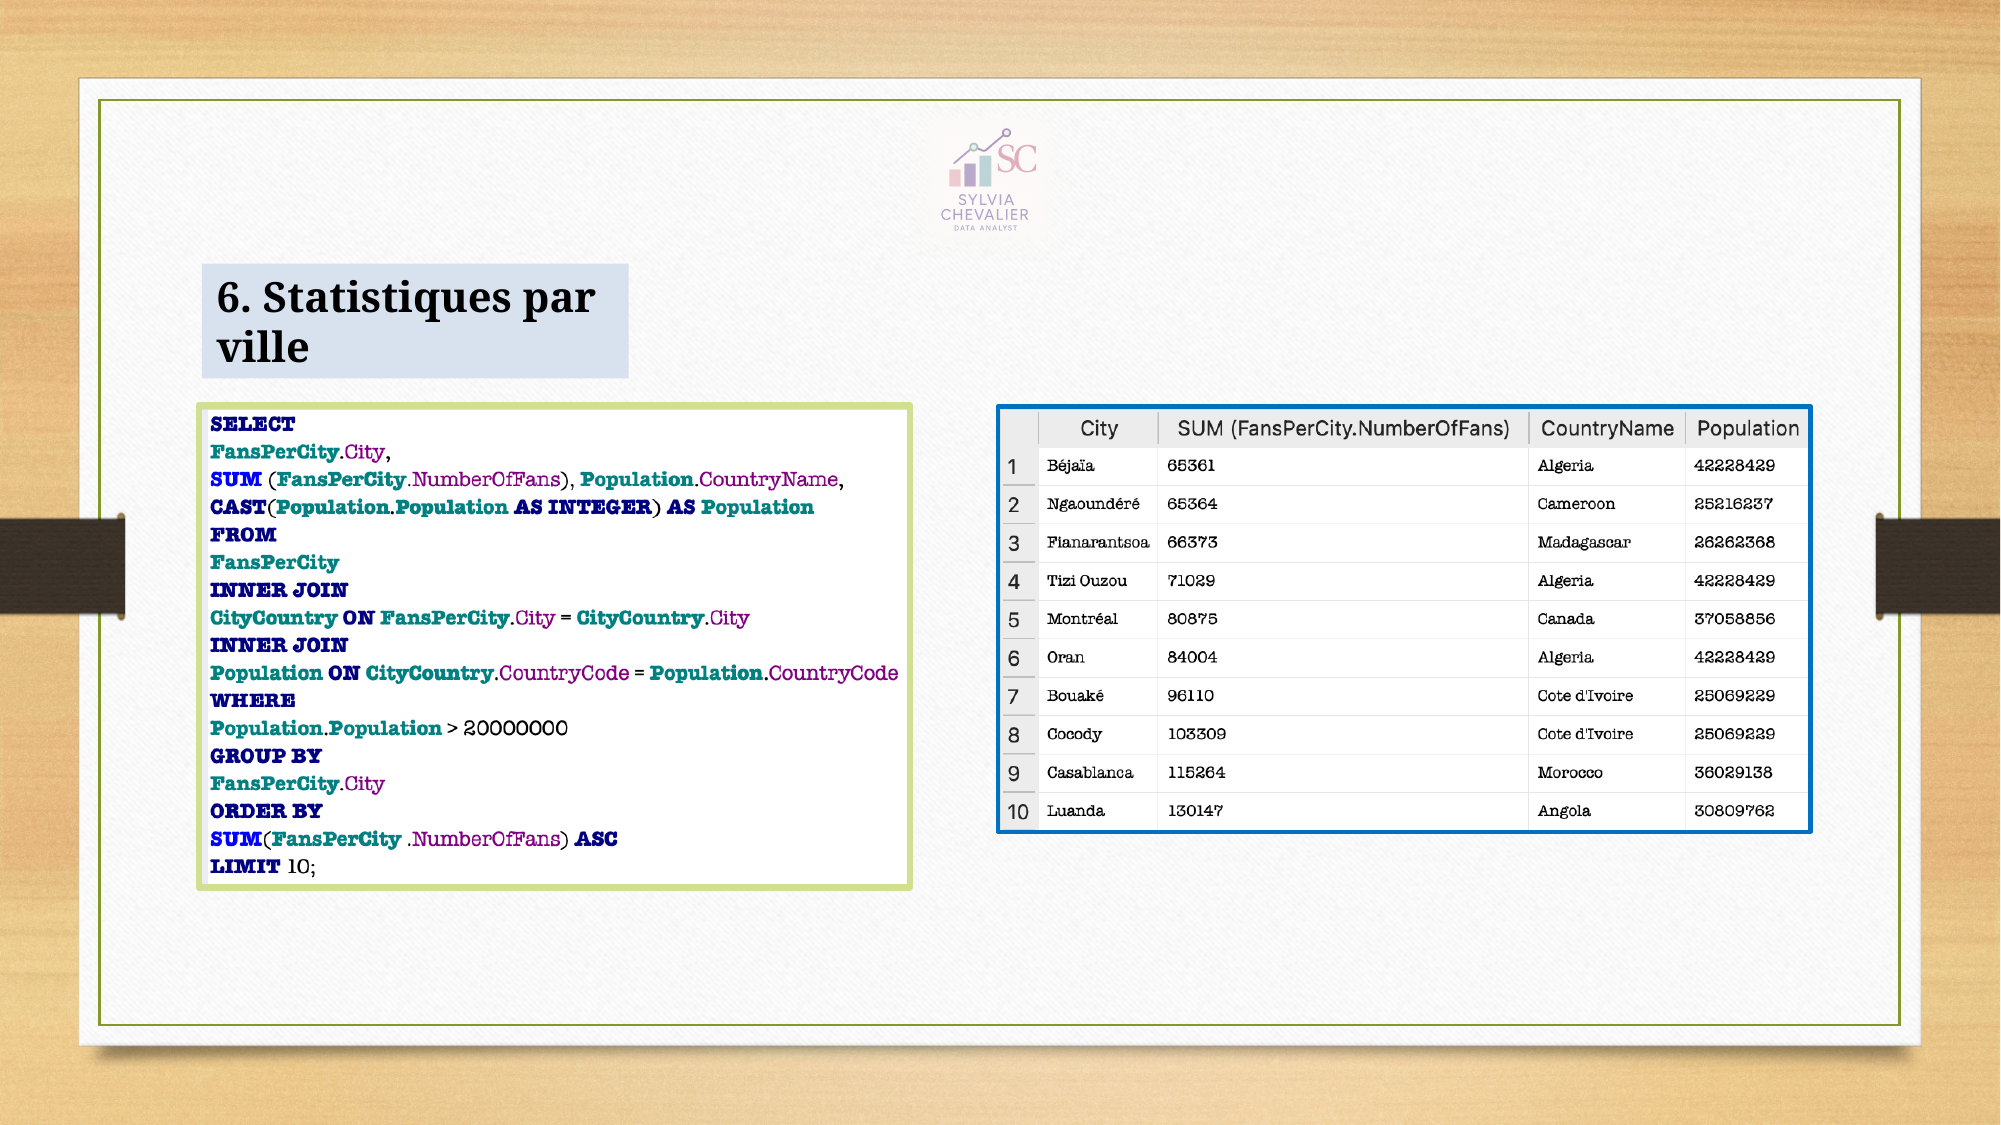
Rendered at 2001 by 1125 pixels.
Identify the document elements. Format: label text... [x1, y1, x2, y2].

picture [0, 0, 2001, 1125]
text_box 6. Statistiques par ville [201, 263, 629, 379]
